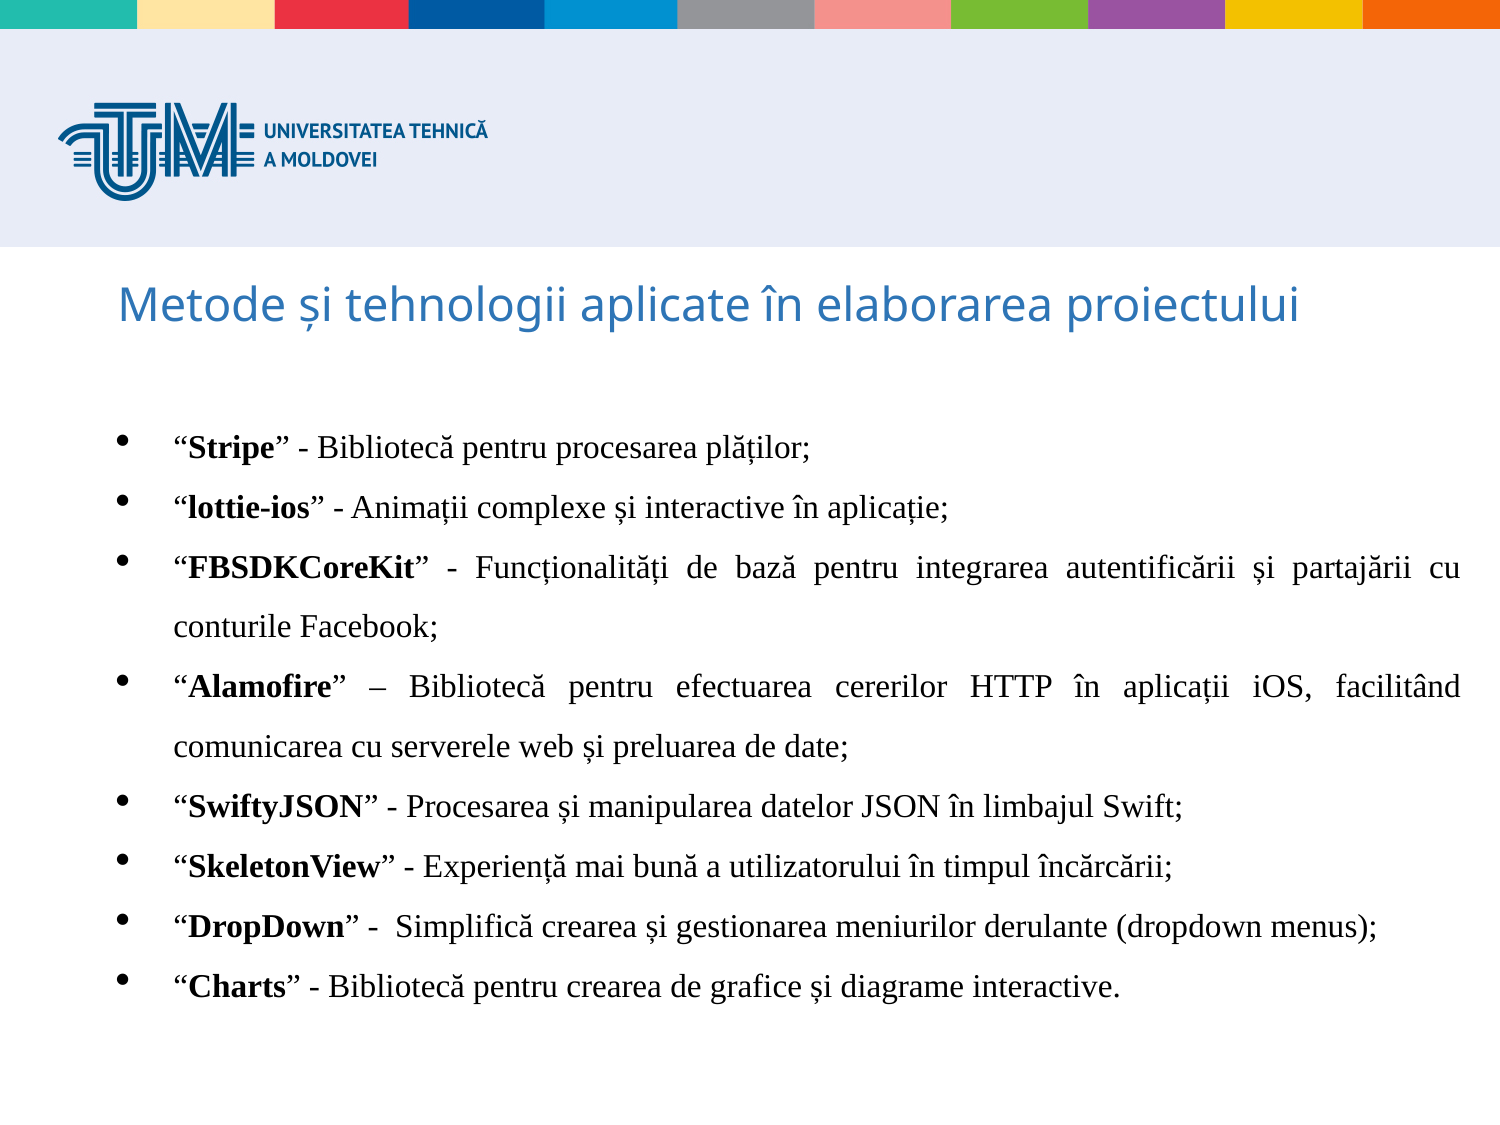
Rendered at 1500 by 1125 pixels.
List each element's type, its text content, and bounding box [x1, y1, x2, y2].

picture [0, 0, 1500, 1125]
title Metode și tehnologii aplicate în elaborarea proiectului [102, 260, 1478, 352]
text_box “Stripe” - Bibliotecă pentru procesarea plăților; “lottie-ios” - Animații complexe și interactive în aplicație; “FBSDKCoreKit” - Funcționalități de bază pentru integrarea autentificării și partajării cu conturile Facebook; “Alamofire” – Bibliotecă pentru efectuarea cererilor HTTP în aplicații iOS, facilitând comunicarea cu serverele web și preluarea de date; “SwiftyJSON” - Procesarea și manipularea datelor JSON în limbajul Swift; “SkeletonView” - Experiență mai bună a utilizatorului în timpul încărcării; “DropDown” - Simplifică crearea și gestionarea meniurilor derulante (dropdown menus); “Charts” - Bibliotecă pentru crearea de grafice și diagrame interactive. [102, 352, 1478, 1072]
